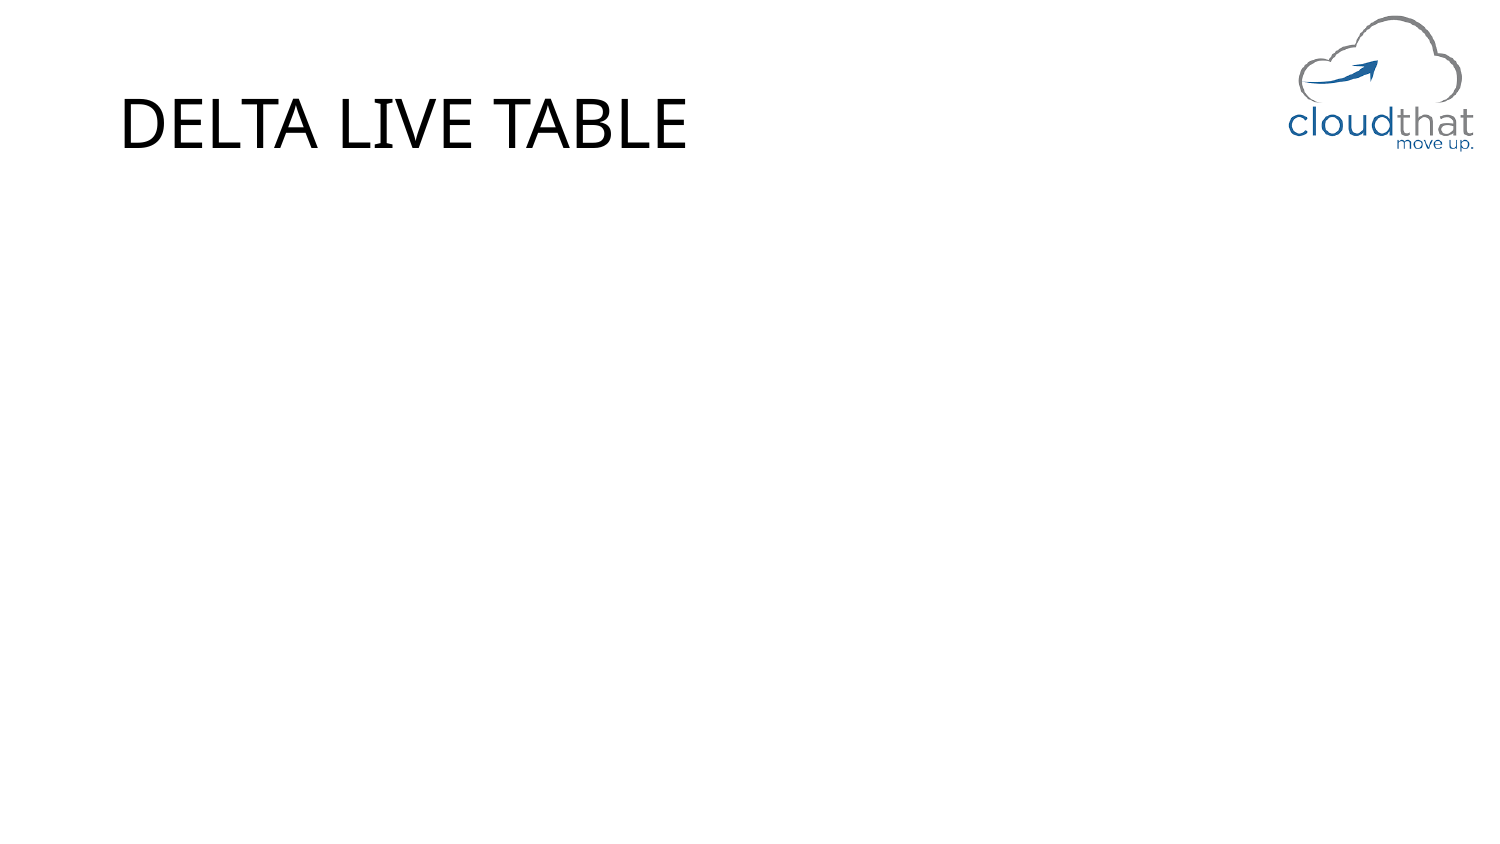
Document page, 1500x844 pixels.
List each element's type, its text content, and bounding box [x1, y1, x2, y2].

title DELTA LIVE TABLE [103, 44, 1397, 208]
picture [1280, 8, 1481, 159]
